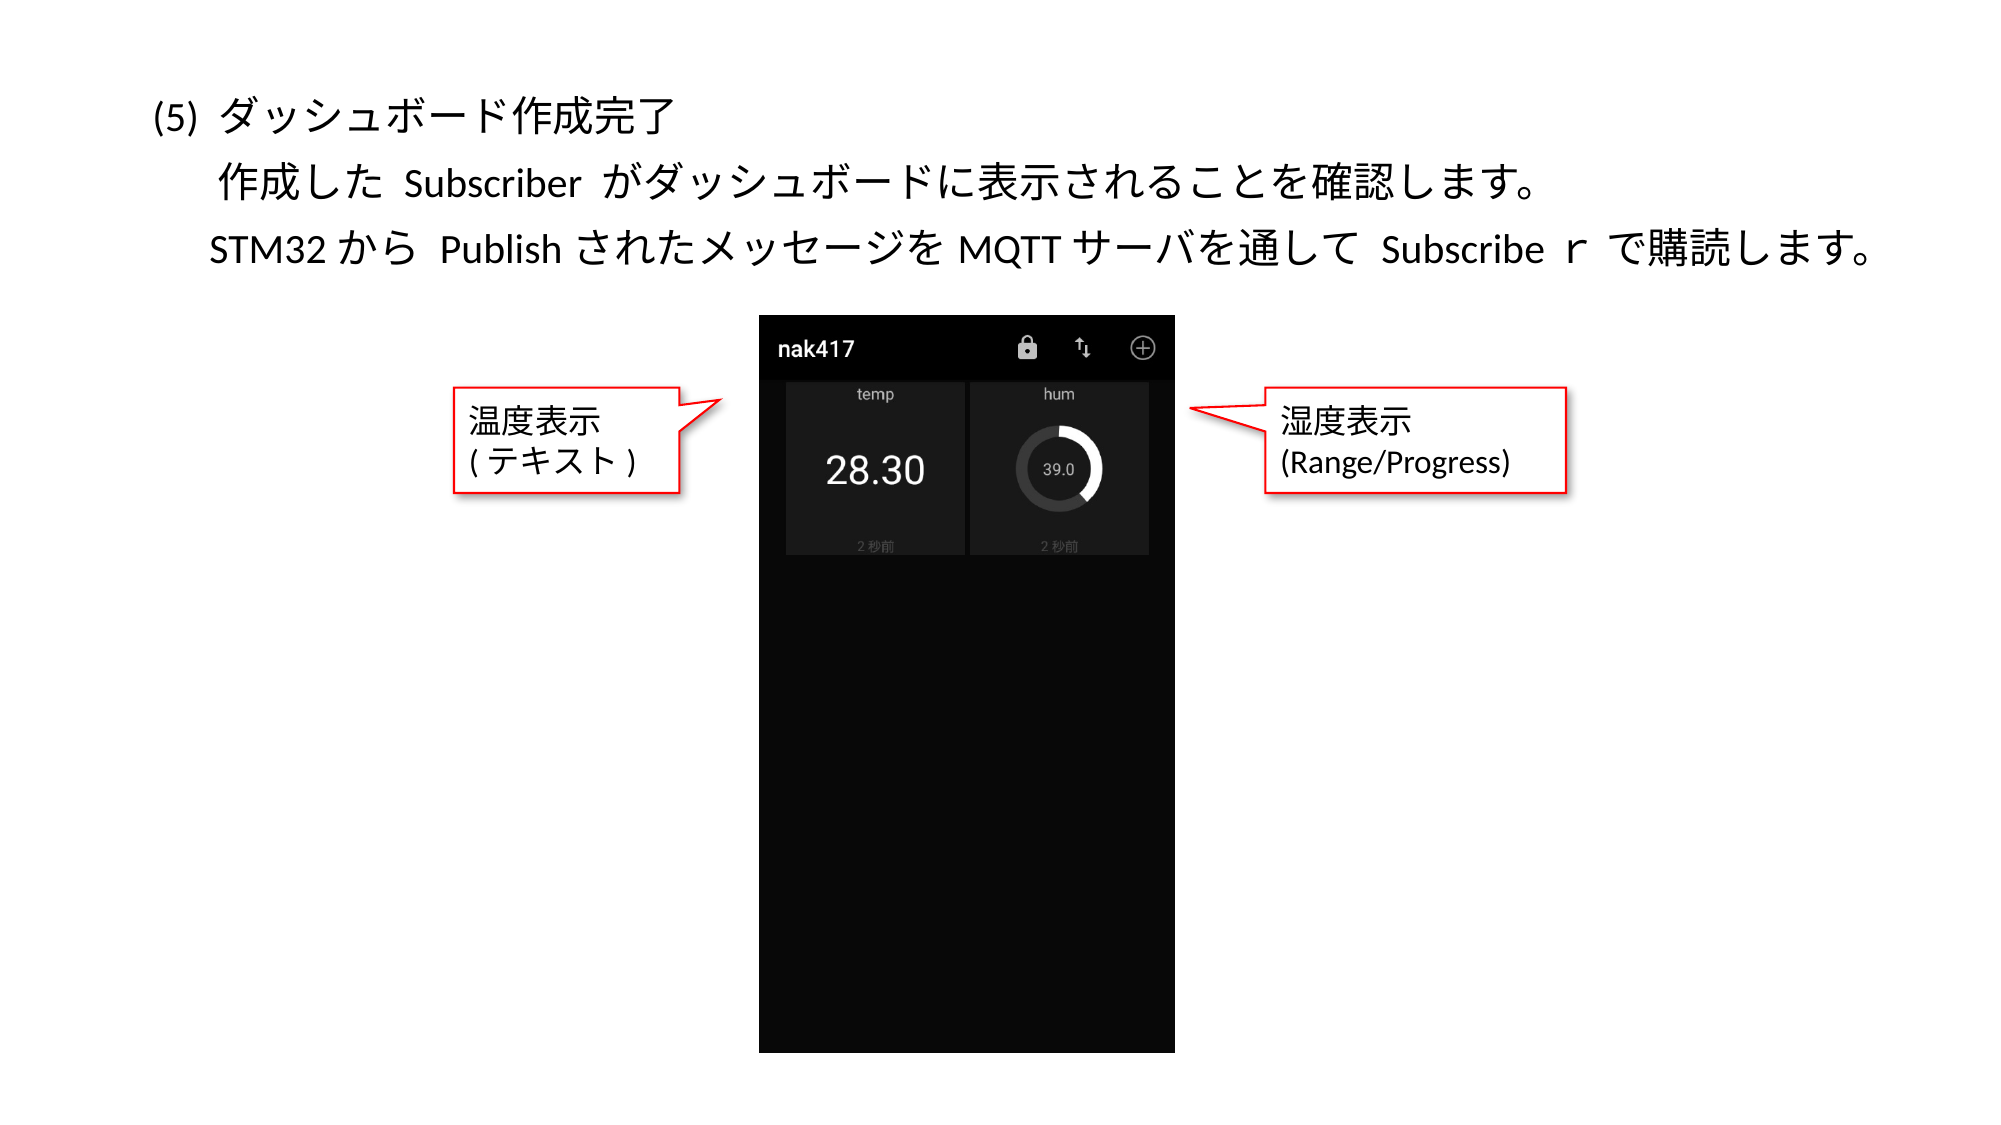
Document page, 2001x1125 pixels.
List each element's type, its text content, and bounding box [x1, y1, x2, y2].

text_box 湿度表示 (Range/Progress) [1189, 386, 1568, 495]
picture [759, 315, 1175, 1053]
text_box 温度表示 (テキスト) [452, 386, 723, 495]
text_box (5) ダッシュボード作成完了 作成した Subscriber がダッシュボードに表示されることを確認します。 STM32から PublishされたメッセージをMQTTサーバを通して Subscribeｒ で購読します。 [137, 88, 1963, 981]
